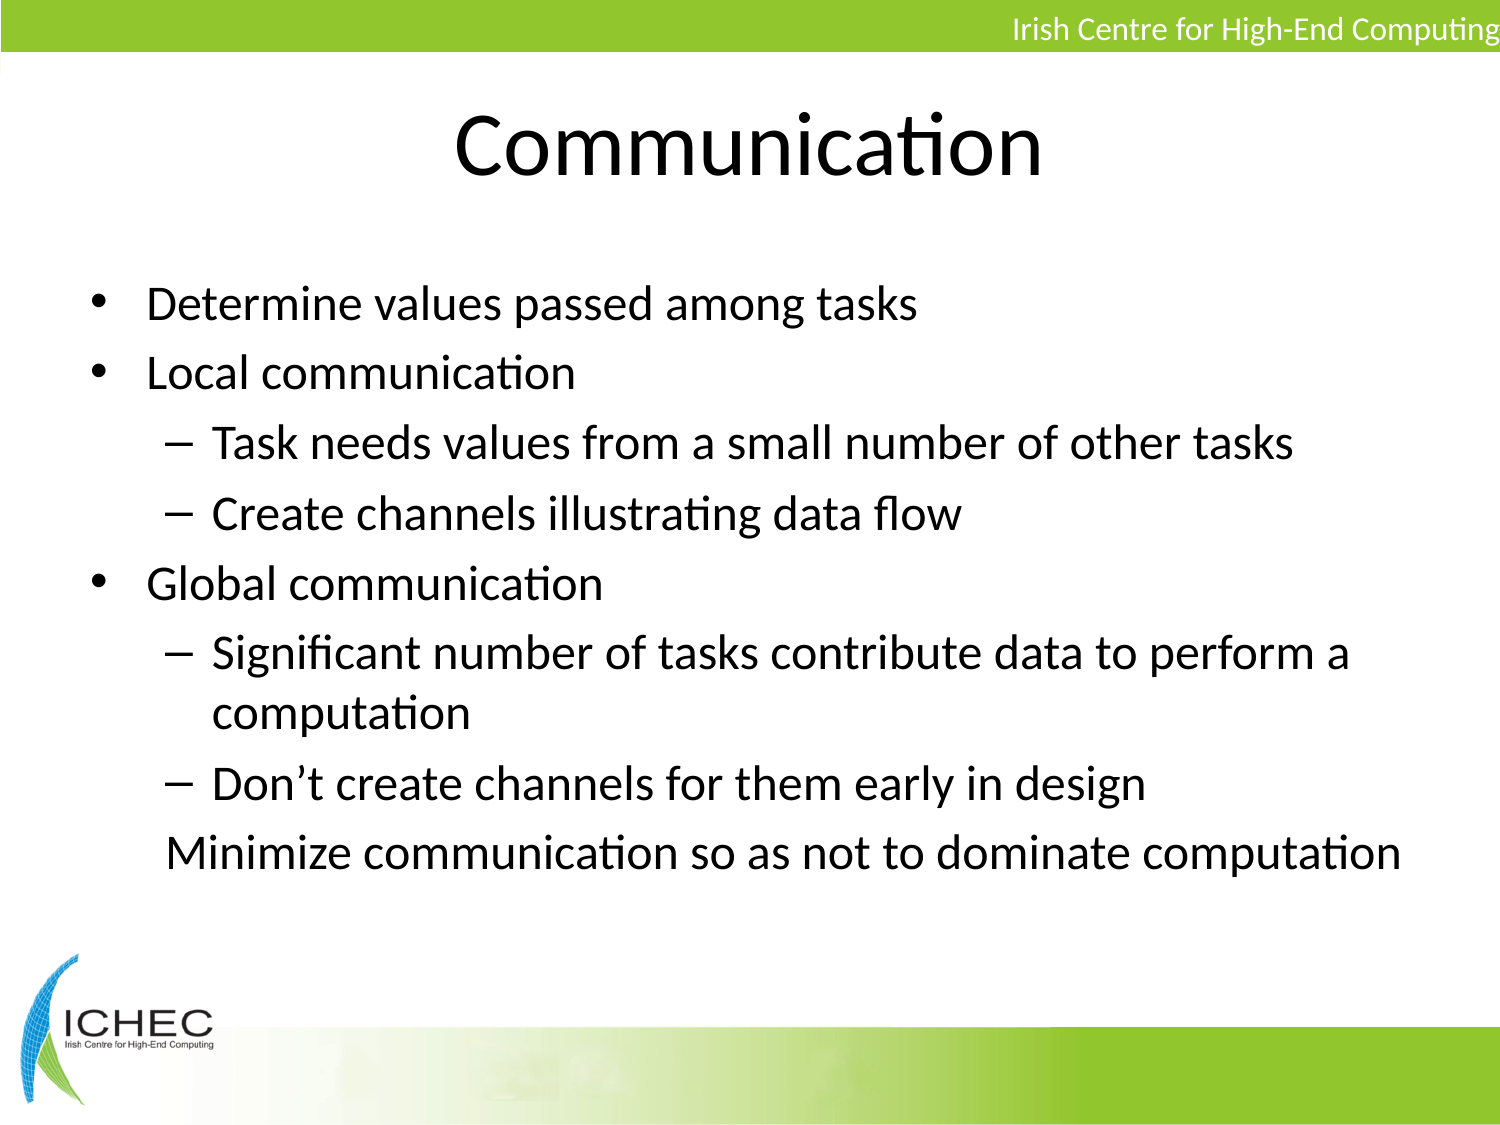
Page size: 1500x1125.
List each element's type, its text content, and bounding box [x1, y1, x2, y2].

title Communication [75, 45, 1425, 233]
list Determine values passed among tasks Local communication Task needs values from a small number of other tasks Create channels illustrating data flow Global communication Significant number of tasks contribute data to perform a computation Don’t create channels for them early in design Minimize communication so as not to dominate computation [75, 262, 1425, 1005]
picture [0, 0, 1500, 1125]
